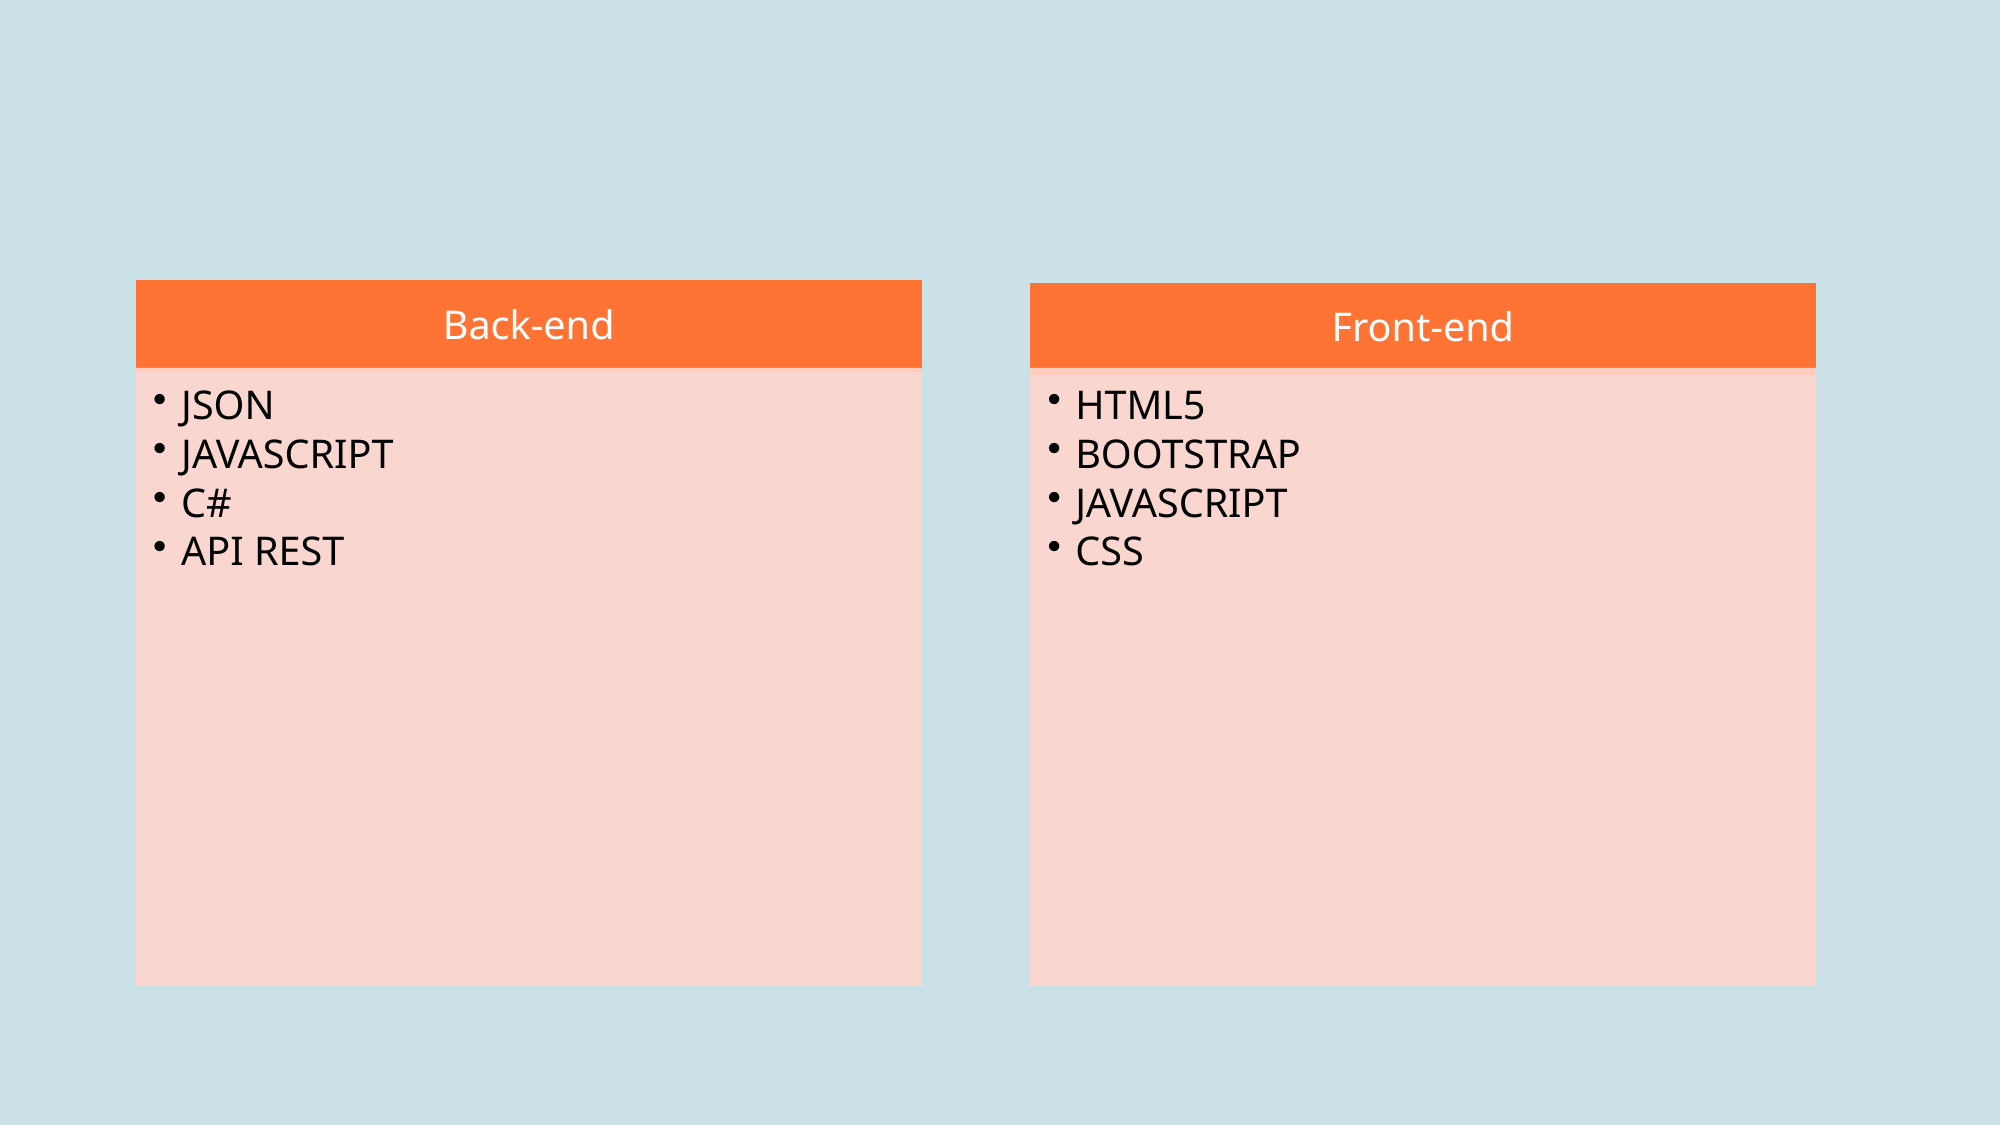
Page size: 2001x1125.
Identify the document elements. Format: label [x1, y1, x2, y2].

text_box [136, 269, 1816, 995]
